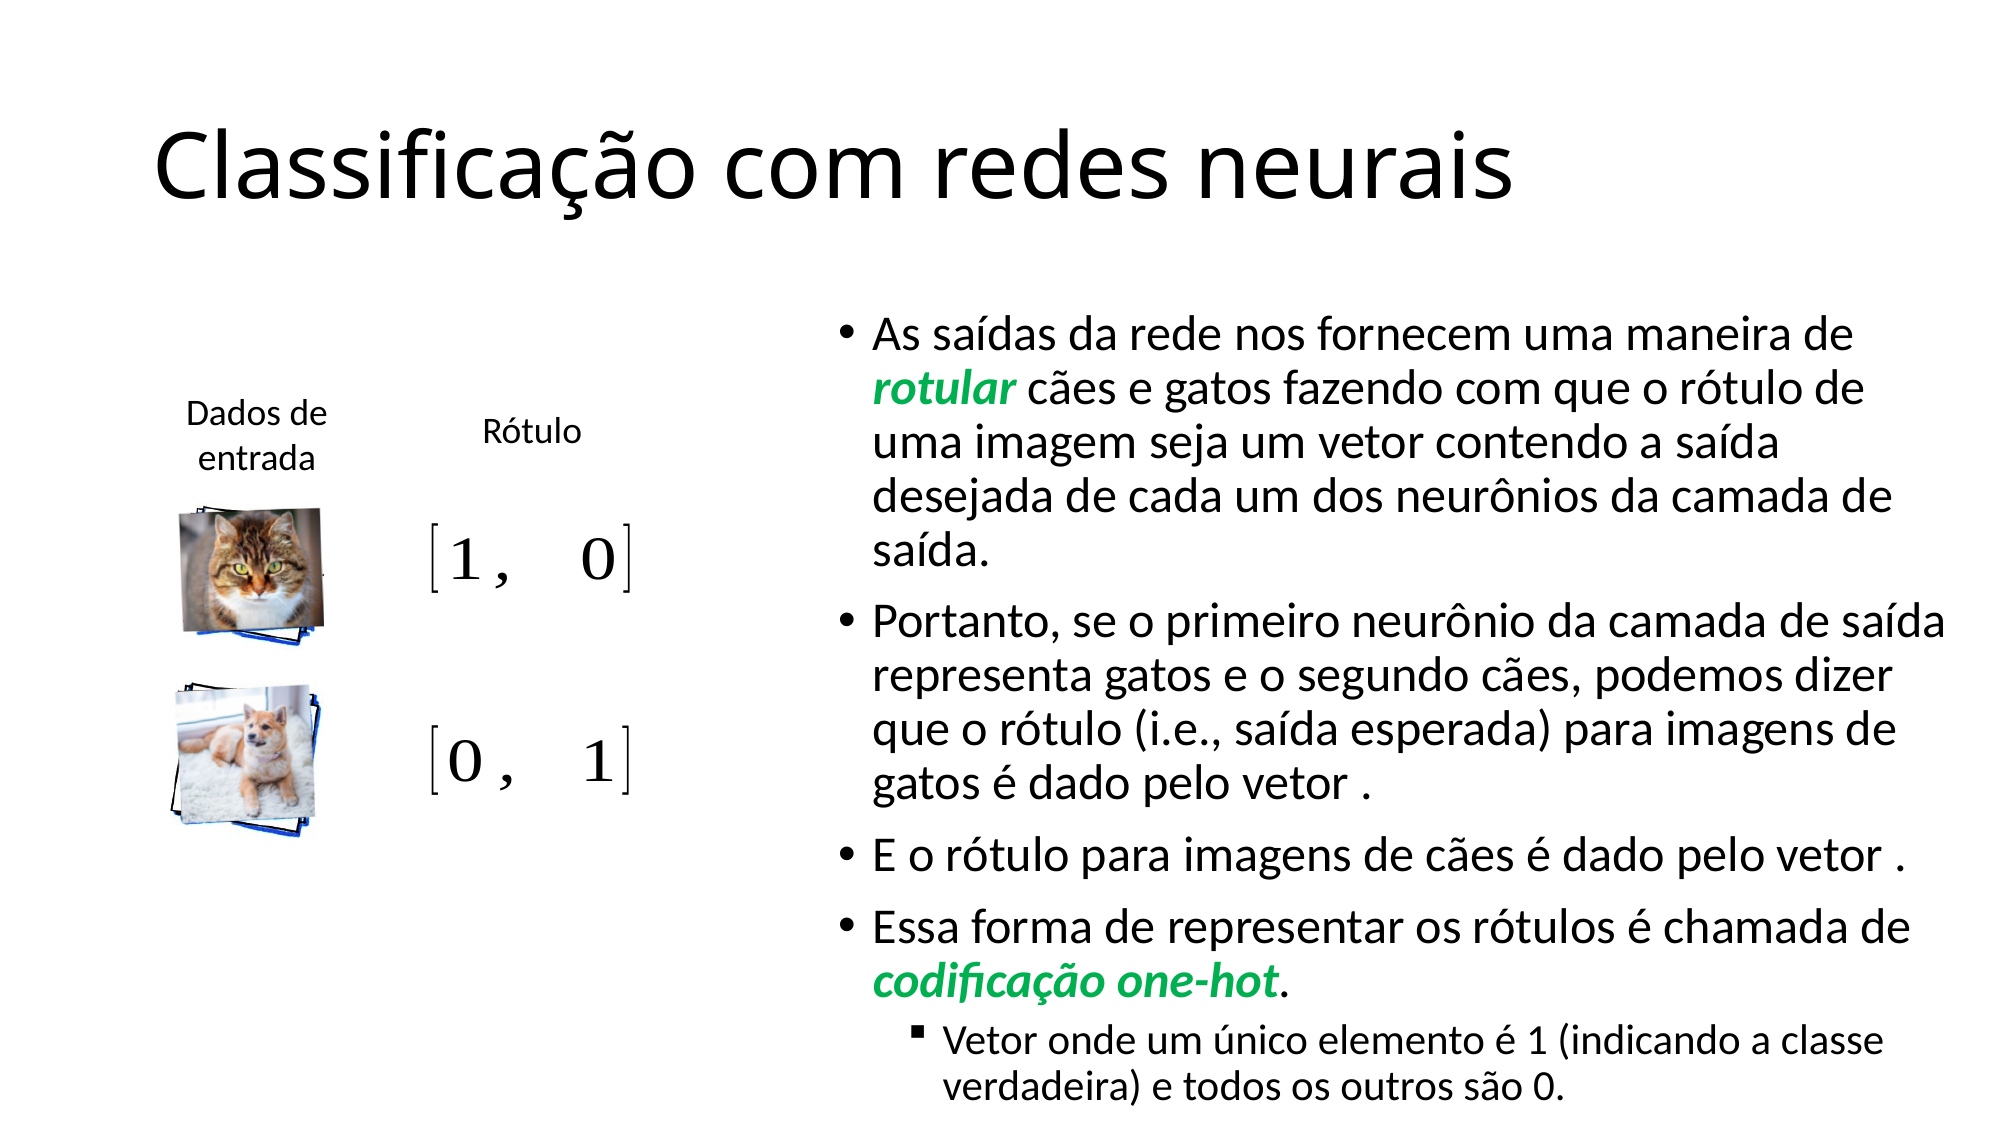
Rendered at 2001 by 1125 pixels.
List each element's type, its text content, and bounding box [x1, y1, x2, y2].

text_box Dados de entrada [169, 380, 345, 486]
picture [169, 679, 324, 844]
picture [169, 500, 324, 650]
text_box Rótulo [444, 398, 620, 459]
title Classificação com redes neurais [137, 59, 1863, 278]
